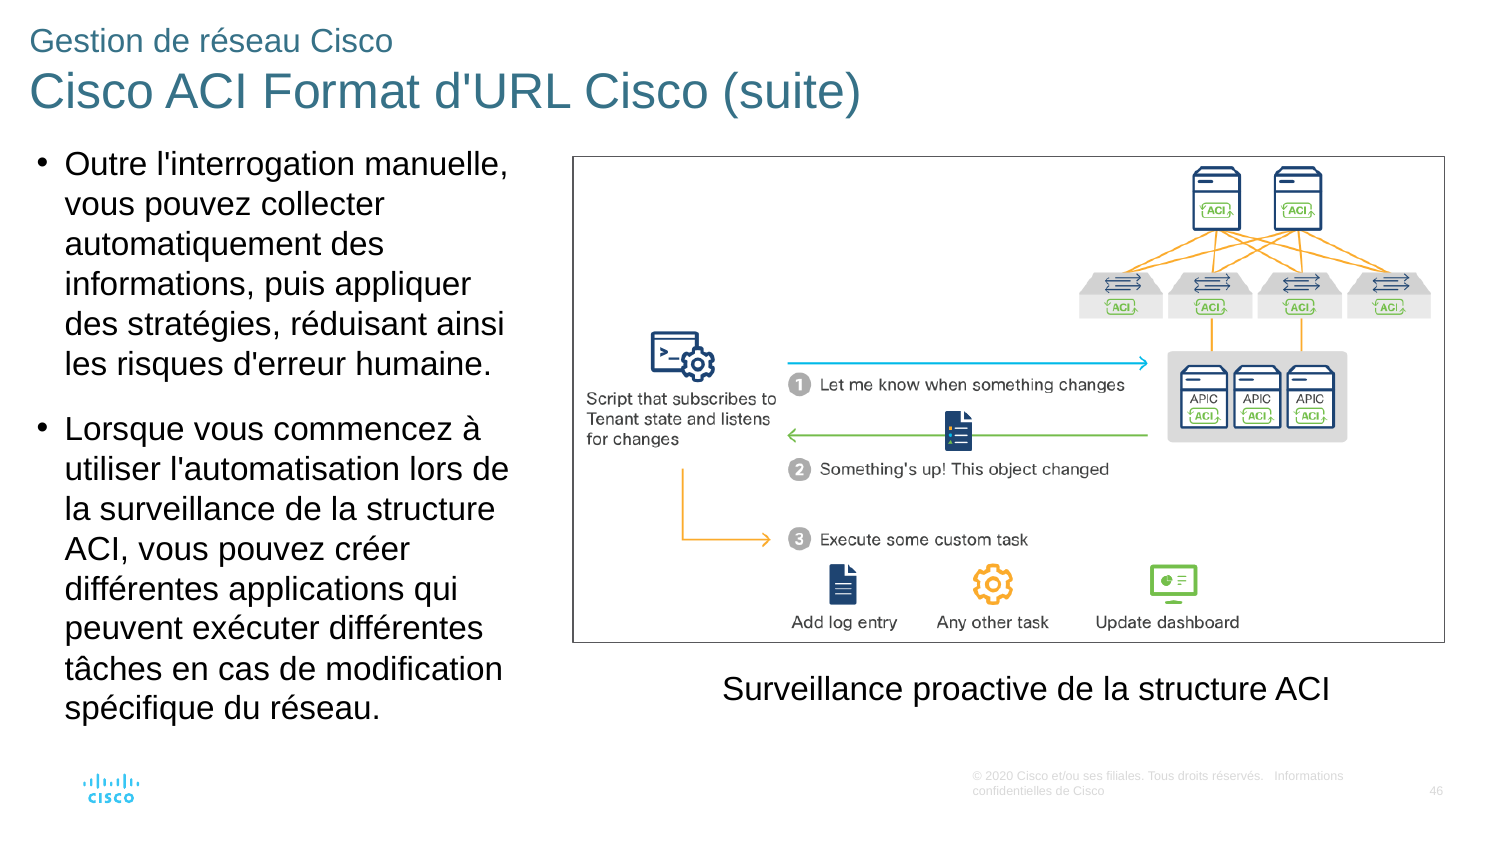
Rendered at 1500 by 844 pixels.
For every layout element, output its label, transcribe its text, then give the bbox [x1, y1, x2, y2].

list Outre l'interrogation manuelle, vous pouvez collecter automatiquement des informations, puis appliquer des stratégies, réduisant ainsi les risques d'erreur humaine. Lorsque vous commencez à utiliser l'automatisation lors de la surveillance de la structure ACI, vous pouvez créer différentes applications qui peuvent exécuter différentes tâches en cas de modification spécifique du réseau. [21, 135, 563, 747]
title Gestion de réseau Cisco Cisco ACI Format d'URL Cisco (suite) [14, 6, 1474, 131]
text_box Surveillance proactive de la structure ACI [596, 659, 1467, 715]
picture [573, 156, 1445, 643]
